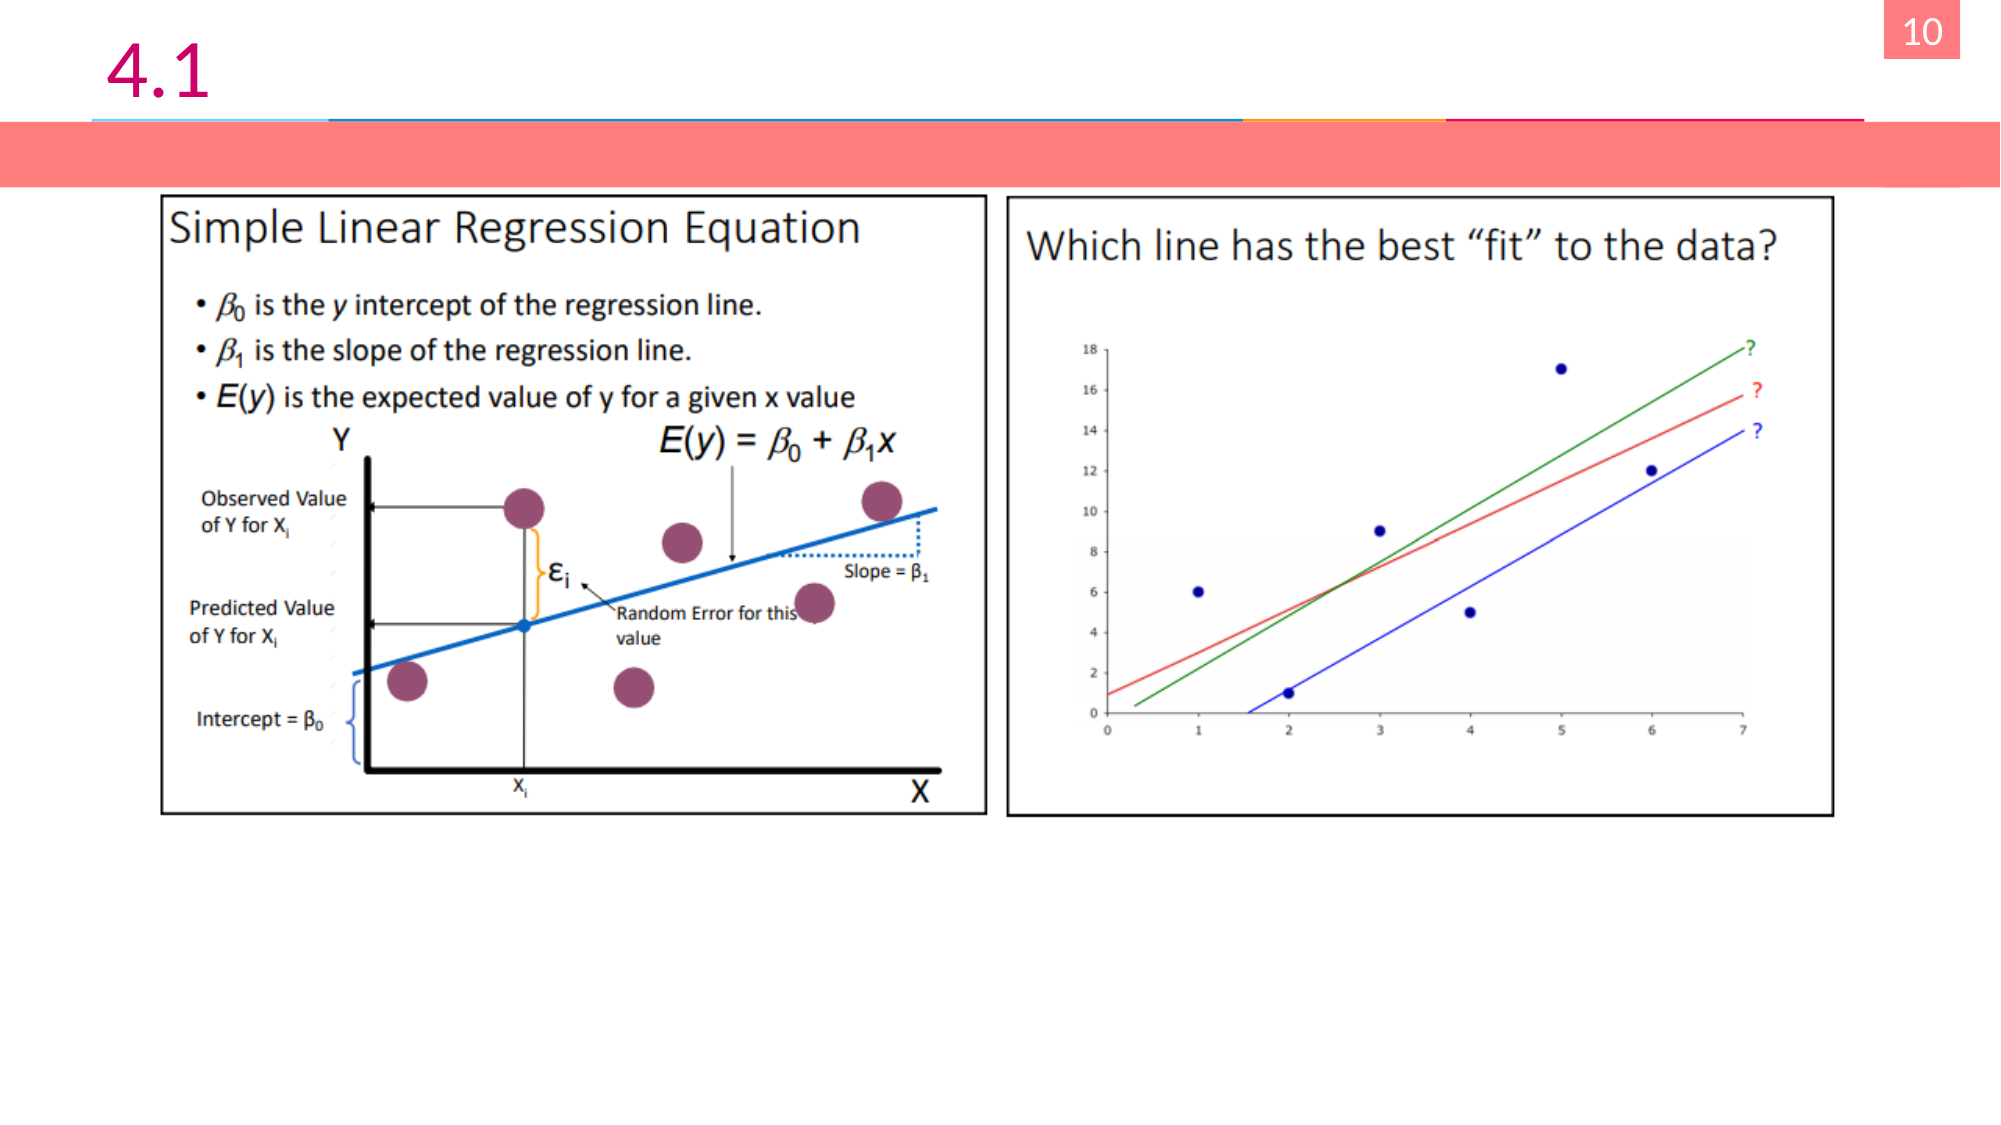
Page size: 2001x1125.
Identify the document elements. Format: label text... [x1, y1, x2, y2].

picture [153, 190, 1844, 822]
text_box [0, 121, 2000, 188]
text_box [91, 118, 1865, 122]
slide_number 10 [1883, 0, 1961, 59]
text_box 4.1 [91, 6, 1865, 118]
